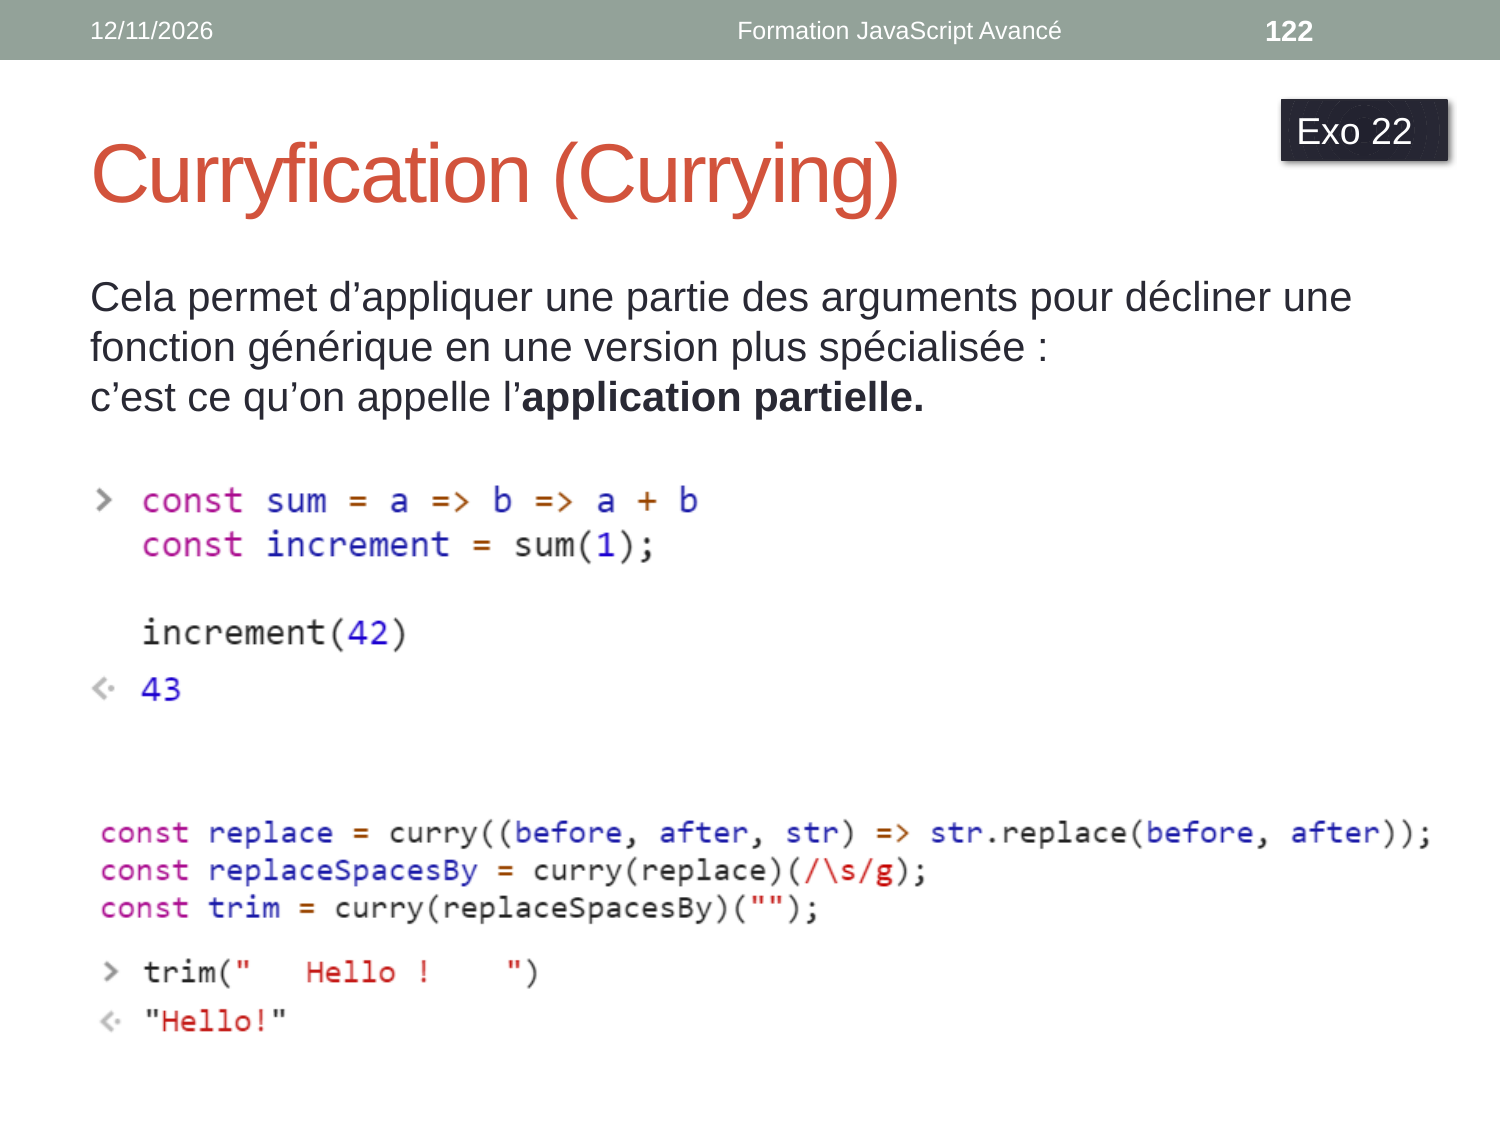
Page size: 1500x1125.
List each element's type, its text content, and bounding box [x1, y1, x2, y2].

picture [91, 951, 557, 1042]
picture [91, 809, 1448, 933]
footer Formation JavaScript Avancé [562, 3, 1238, 57]
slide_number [75, 3, 550, 57]
picture [77, 467, 713, 709]
list Cela permet d’appliquer une partie des arguments pour décliner une fonction générique en une version plus spécialisée : c’est ce qu’on appelle l’application partielle. [75, 262, 1425, 1063]
text_box Exo 22 [1281, 99, 1448, 161]
slide_number 122 [1250, 3, 1425, 57]
title Curryfication (Currying) [75, 87, 1425, 250]
